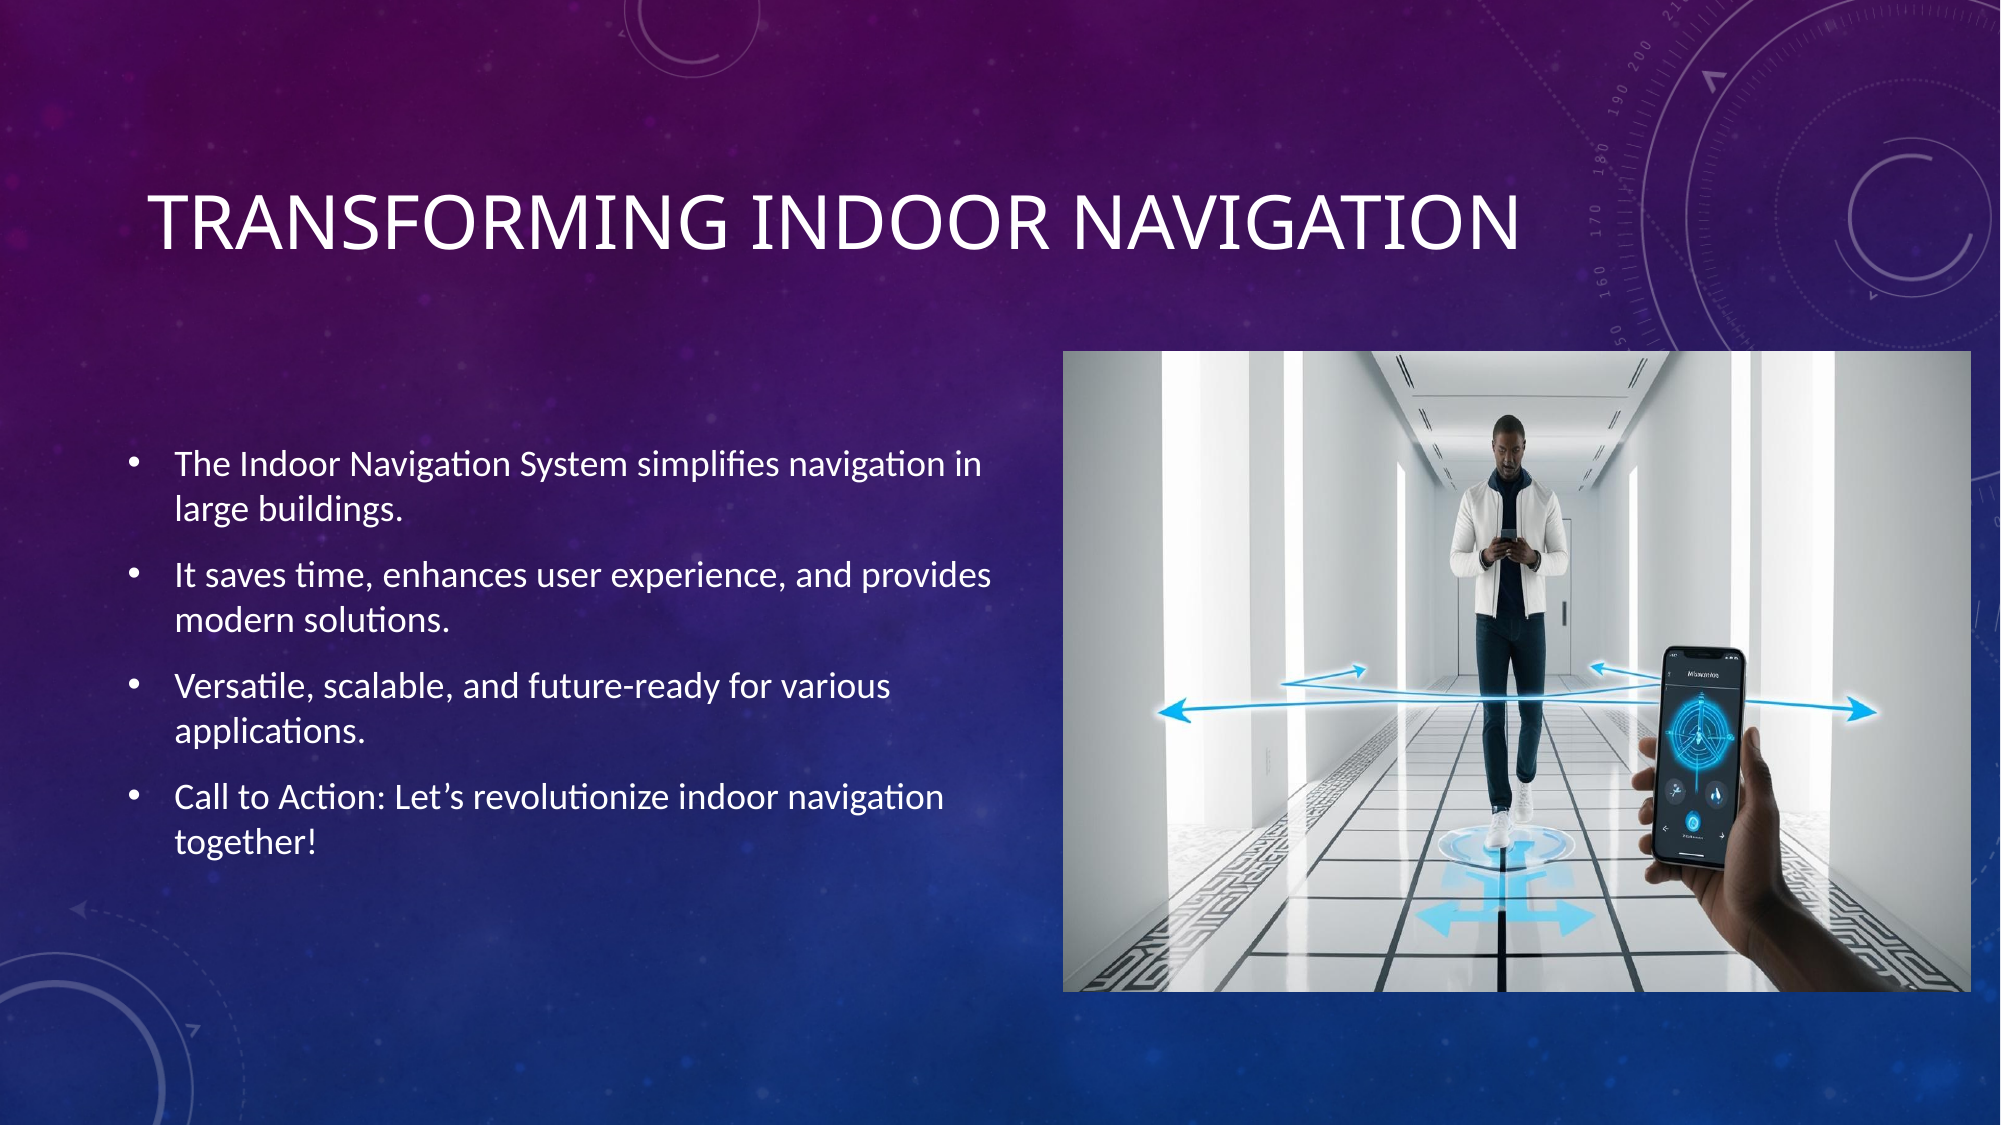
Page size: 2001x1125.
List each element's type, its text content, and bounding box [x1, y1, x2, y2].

list The Indoor Navigation System simplifies navigation in large buildings. It saves time, enhances user experience, and provides modern solutions. Versatile, scalable, and future-ready for various applications. Call to Action: Let’s revolutionize indoor navigation together! [112, 351, 1017, 950]
picture [0, 0, 2001, 1125]
title Transforming Indoor Navigation [112, 99, 1775, 339]
